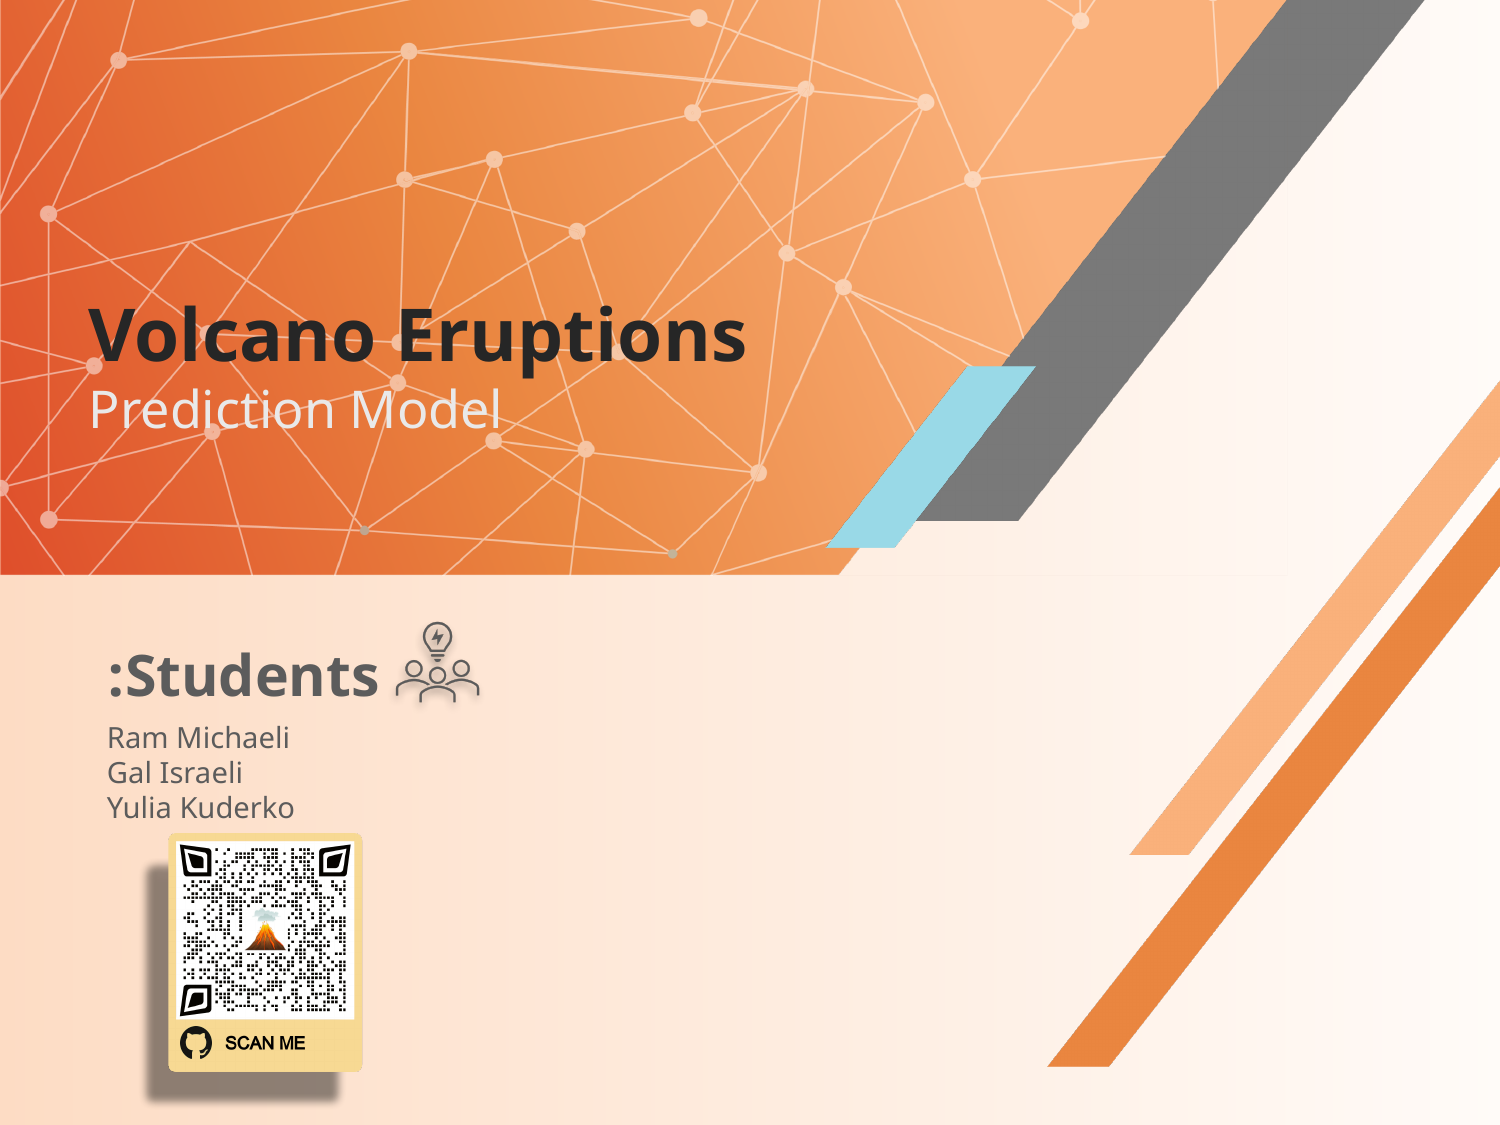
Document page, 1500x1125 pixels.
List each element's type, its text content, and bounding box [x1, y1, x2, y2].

title Volcano Eruptions Prediction Model [88, 212, 1069, 447]
picture [383, 609, 491, 717]
subtitle Students: Ram Michaeli Gal Israeli Yulia Kuderko [88, 631, 726, 834]
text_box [146, 833, 385, 1072]
picture [0, 0, 1500, 1067]
